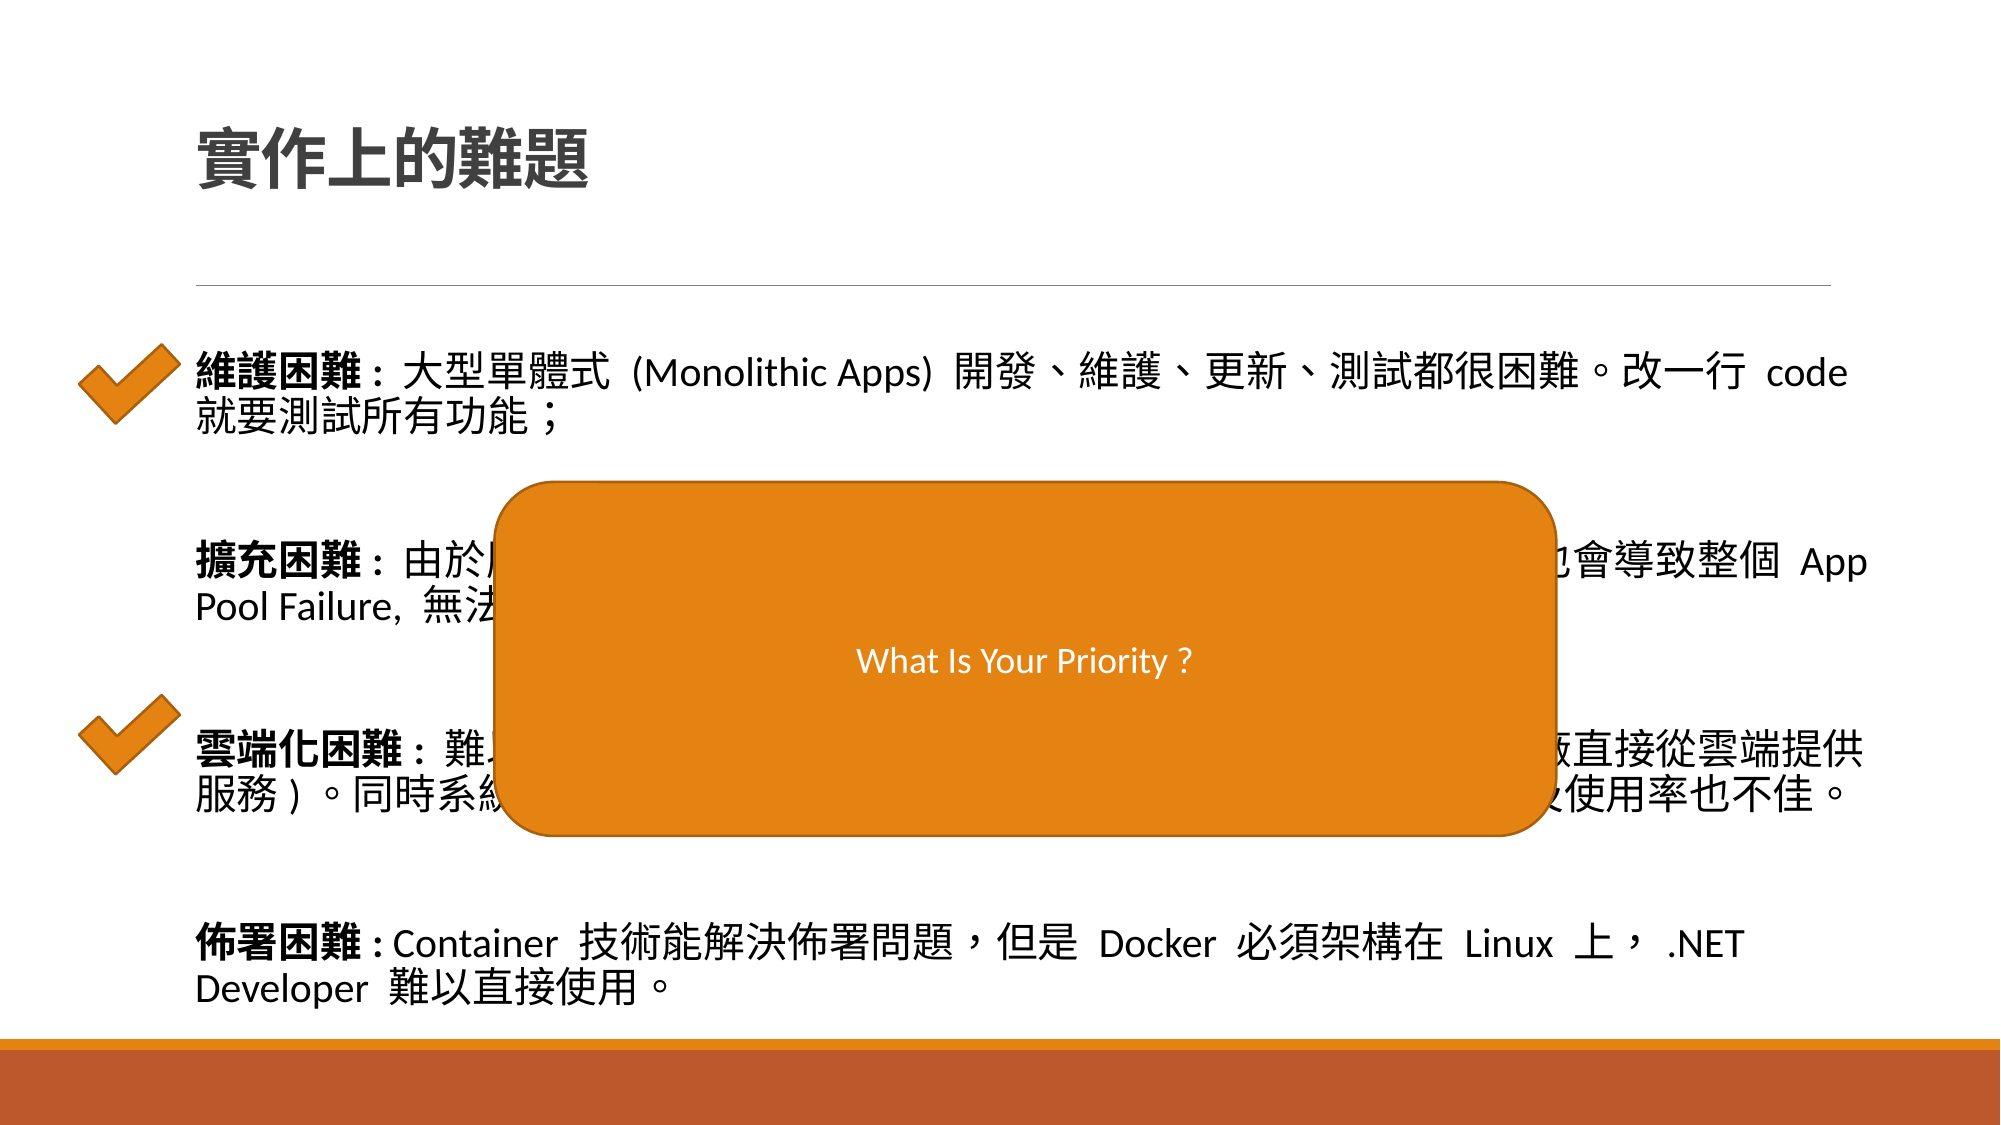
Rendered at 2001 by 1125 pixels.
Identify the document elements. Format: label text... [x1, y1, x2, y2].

list 維護困難: 大型單體式 (Monolithic Apps) 開發、維護、更新、測試都很困難。改一行 code 就要測試所有功能； 擴充困難: 由於服務無法分割，只能整體進行擴充，複雜度高。系統失敗也會導致整個 App Pool Failure, 無法隔離 Application 內的部分元件 Failure. 雲端化困難: 難以朝向雲端化發展 (我們想將部分服務切割出來，改由原廠直接從雲端提供服務)。同時系統非多租戶設計，要大量佈署同樣服務給不同客戶的效率及使用率也不佳。 佈署困難: Container 技術能解決佈署問題，但是 Docker 必須架構在 Linux 上，.NET Developer 難以直接使用。 [180, 342, 1871, 1125]
text_box [78, 343, 181, 425]
text_box [78, 694, 181, 776]
text_box What Is Your Priority ? [493, 480, 1558, 838]
title 實作上的難題 [180, 47, 1830, 285]
